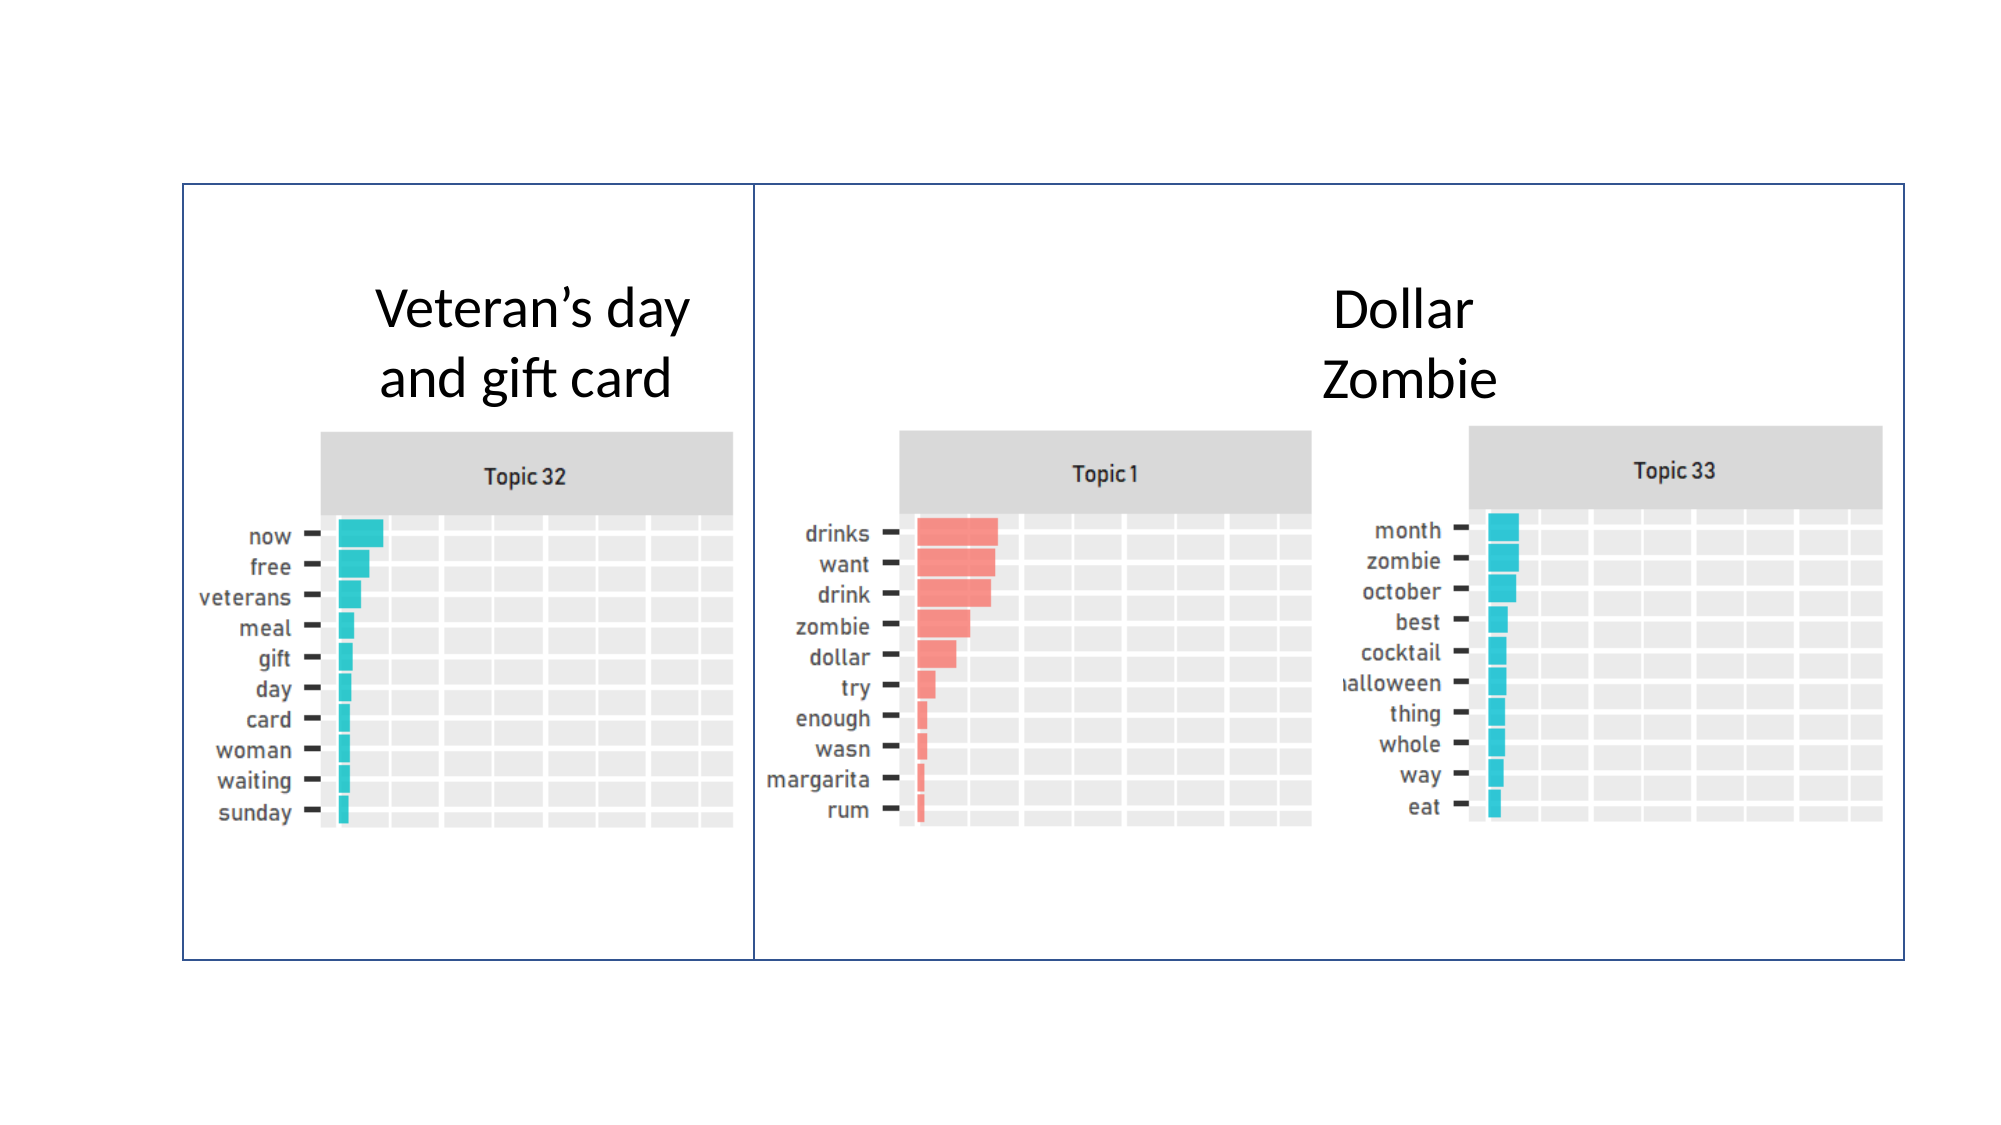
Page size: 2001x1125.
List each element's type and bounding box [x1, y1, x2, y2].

picture [184, 431, 747, 834]
picture [1343, 419, 1904, 851]
text_box [753, 183, 1905, 961]
text_box [182, 183, 753, 961]
picture [756, 407, 1338, 839]
